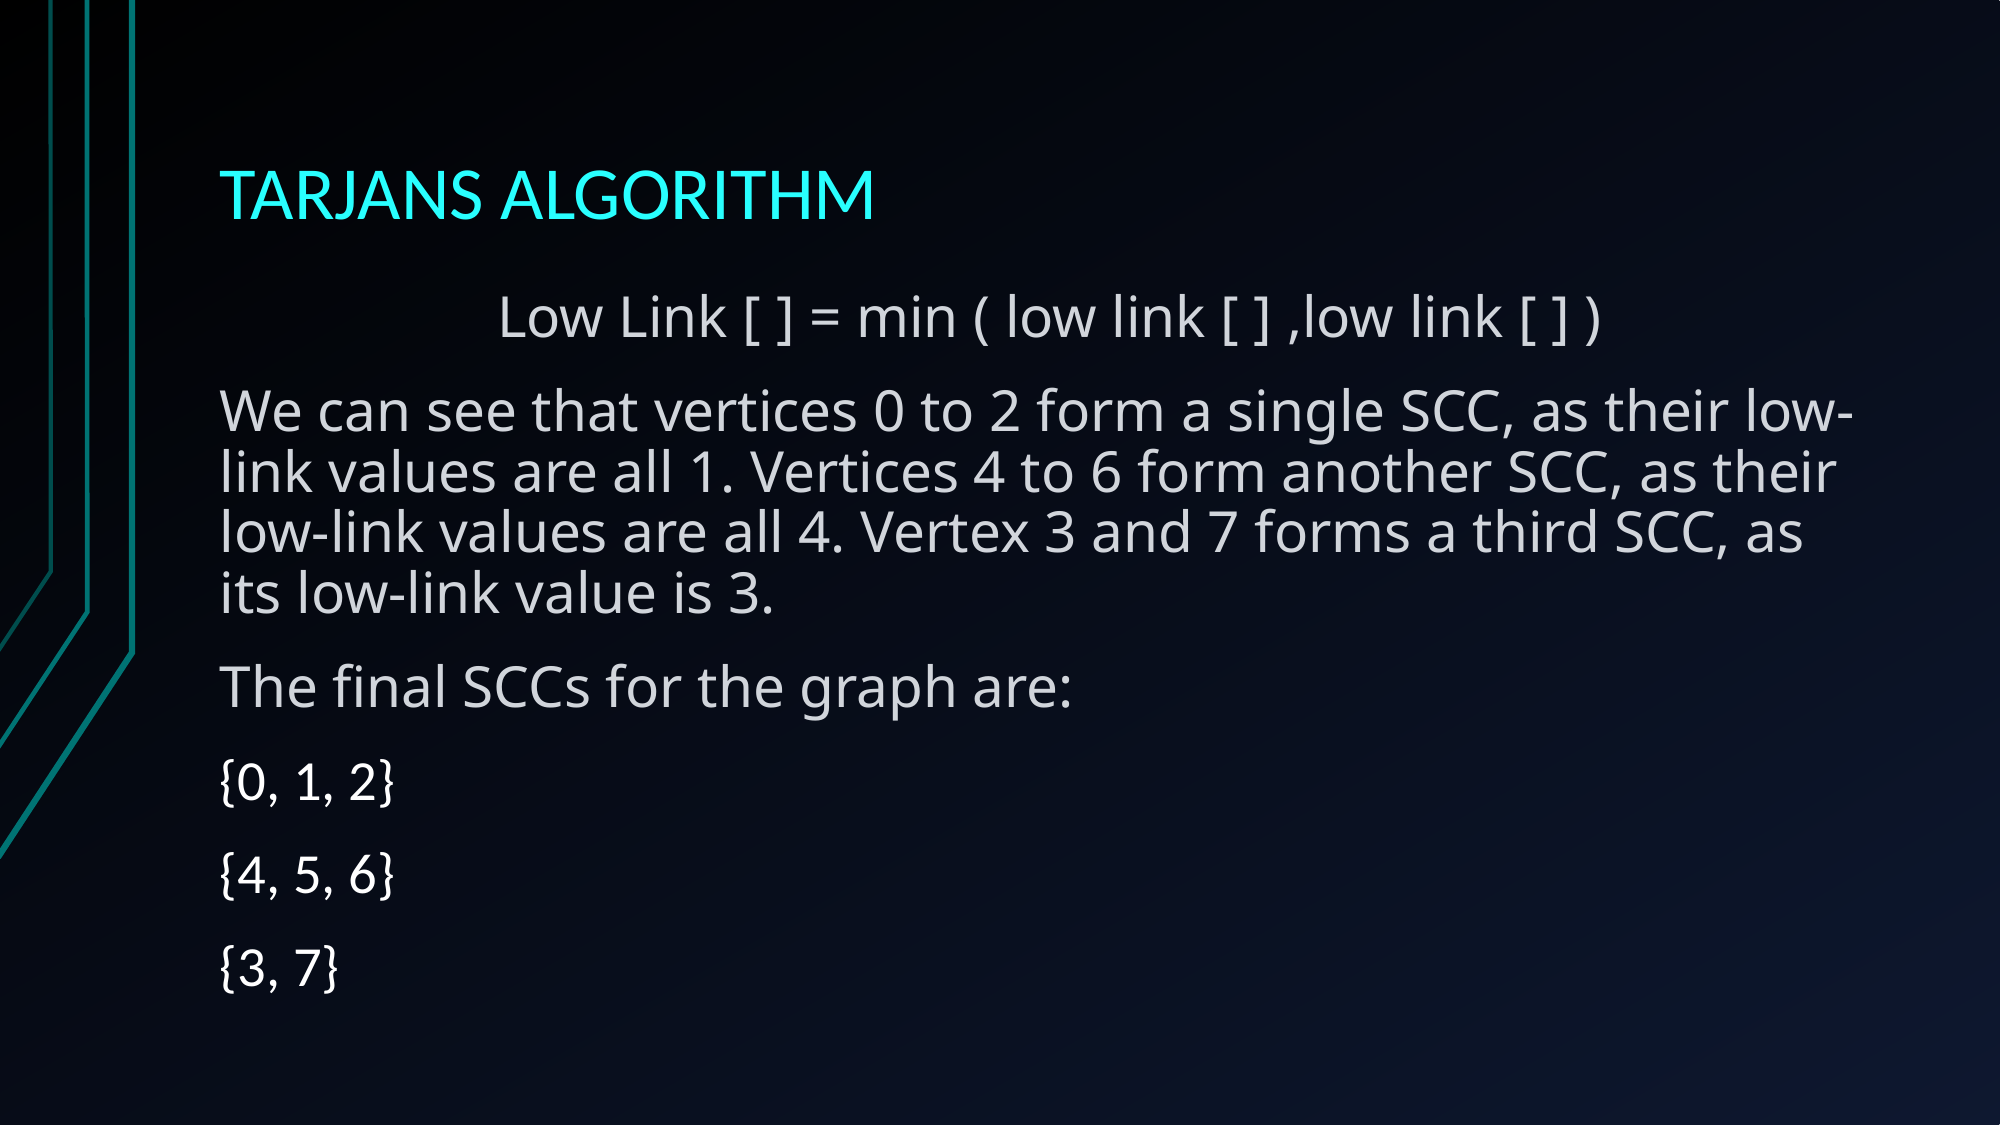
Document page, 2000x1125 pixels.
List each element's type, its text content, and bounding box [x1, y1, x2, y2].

list Low Link [ ] = min ( low link [ ] ,low link [ ] ) We can see that vertices 0 to 2 form a single SCC, as their low-link values are all 1. Vertices 4 to 6 form another SCC, as their low-link values are all 4. Vertex 3 and 7 forms a third SCC, as its low-link value is 3. The final SCCs for the graph are: {0, 1, 2} {4, 5, 6} {3, 7} [199, 279, 1900, 1012]
title TARJANS ALGORITHM [199, 45, 1900, 246]
